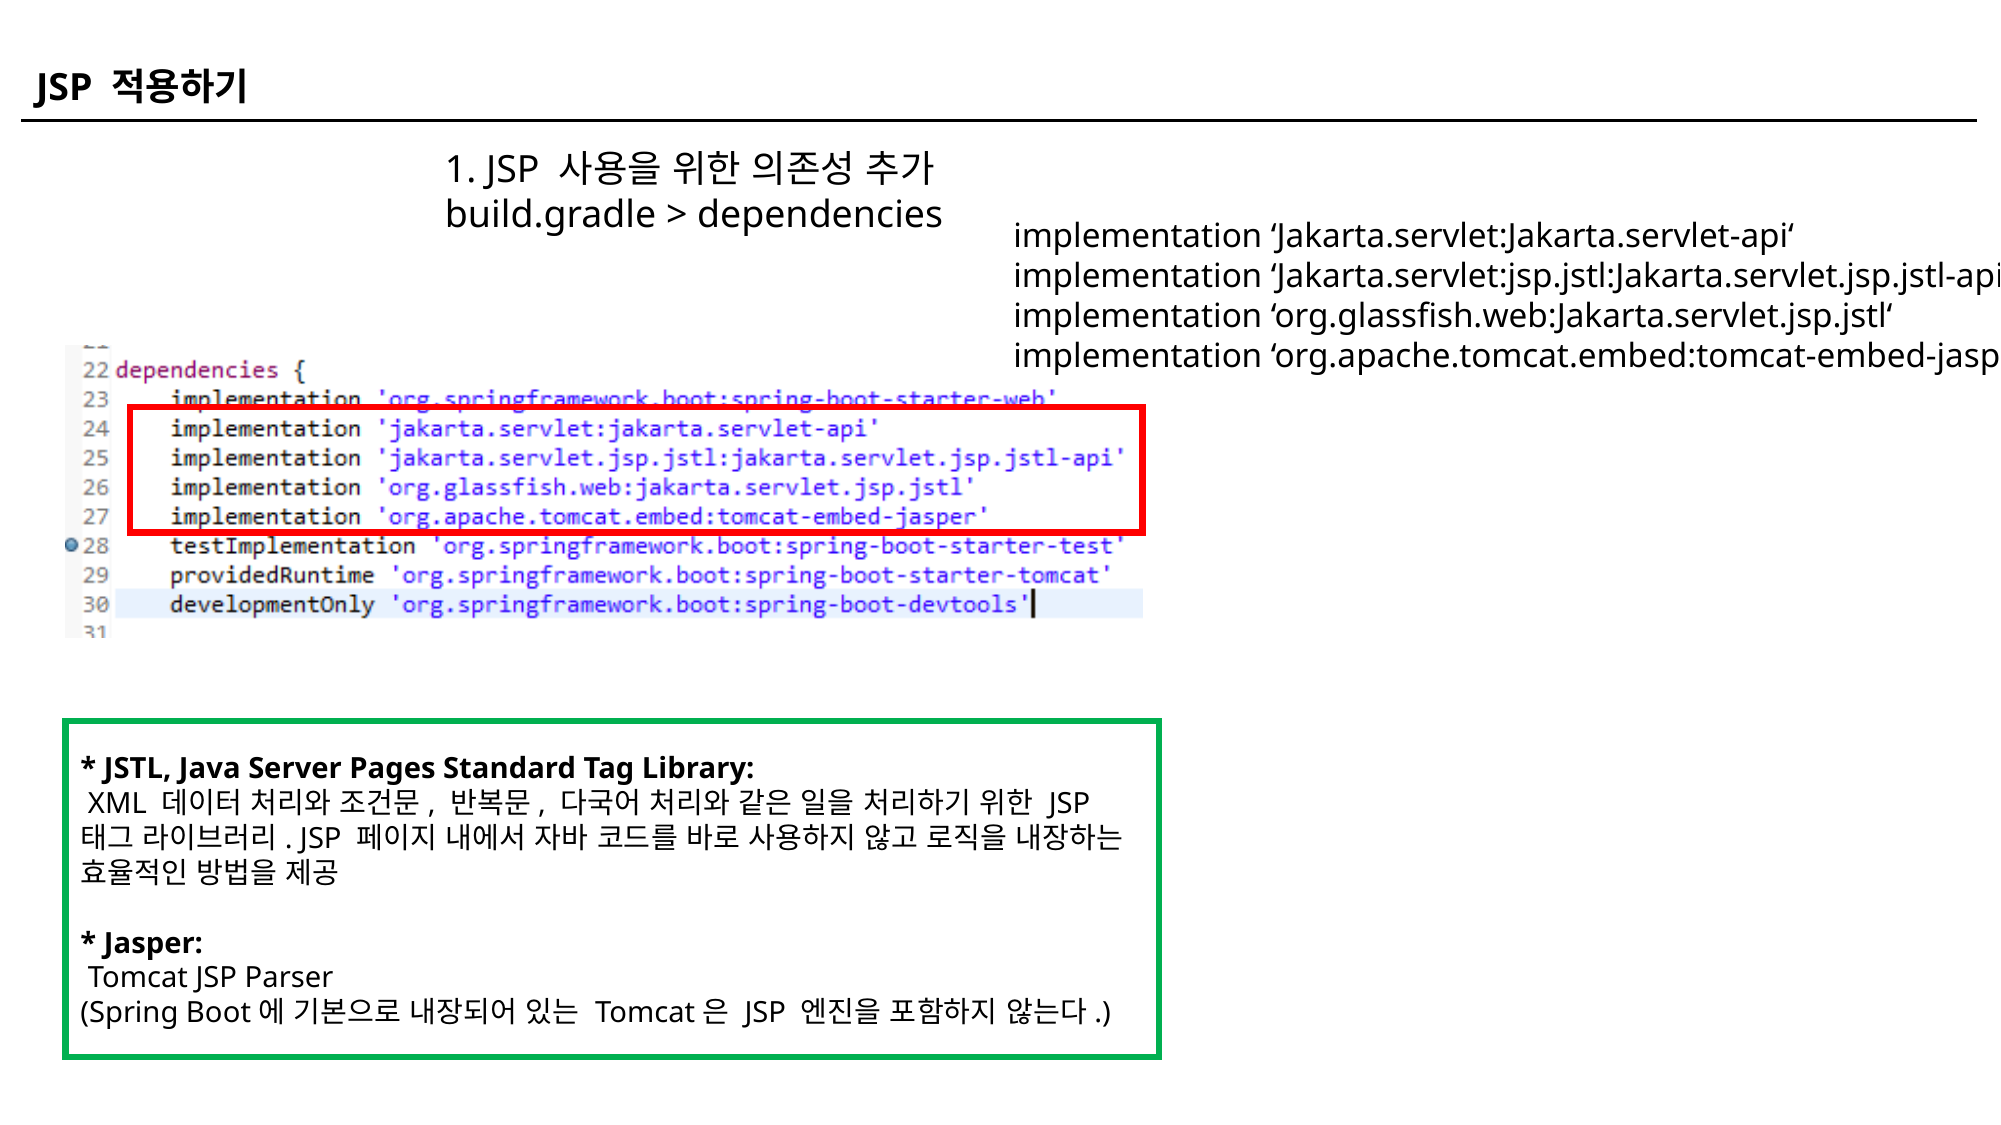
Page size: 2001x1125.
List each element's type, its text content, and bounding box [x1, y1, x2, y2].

text_box * JSTL, Java Server Pages Standard Tag Library: XML 데이터 처리와 조건문, 반복문, 다국어 처리와 같은 일을 처리하기 위한 JSP 태그 라이브러리. JSP 페이지 내에서 자바 코드를 바로 사용하지 않고 로직을 내장하는 효율적인 방법을 제공 * Jasper: Tomcat JSP Parser (Spring Boot에 기본으로 내장되어 있는 Tomcat은 JSP 엔진을 포함하지 않는다.) [64, 720, 1160, 1058]
text_box implementation ‘Jakarta.servlet:Jakarta.servlet-api‘ implementation ‘Jakarta.servlet:jsp.jstl:Jakarta.servlet.jsp.jstl-api‘ implementation ‘org.glassfish.web:Jakarta.servlet.jsp.jstl‘ implementation ‘org.apache.tomcat.embed:tomcat-embed-jasper' [998, 206, 2000, 382]
text_box JSP 적용하기 [21, 55, 1978, 116]
text_box 1. JSP 사용을 위한 의존성 추가 build.gradle > dependencies [429, 137, 1100, 243]
picture [65, 345, 1143, 639]
